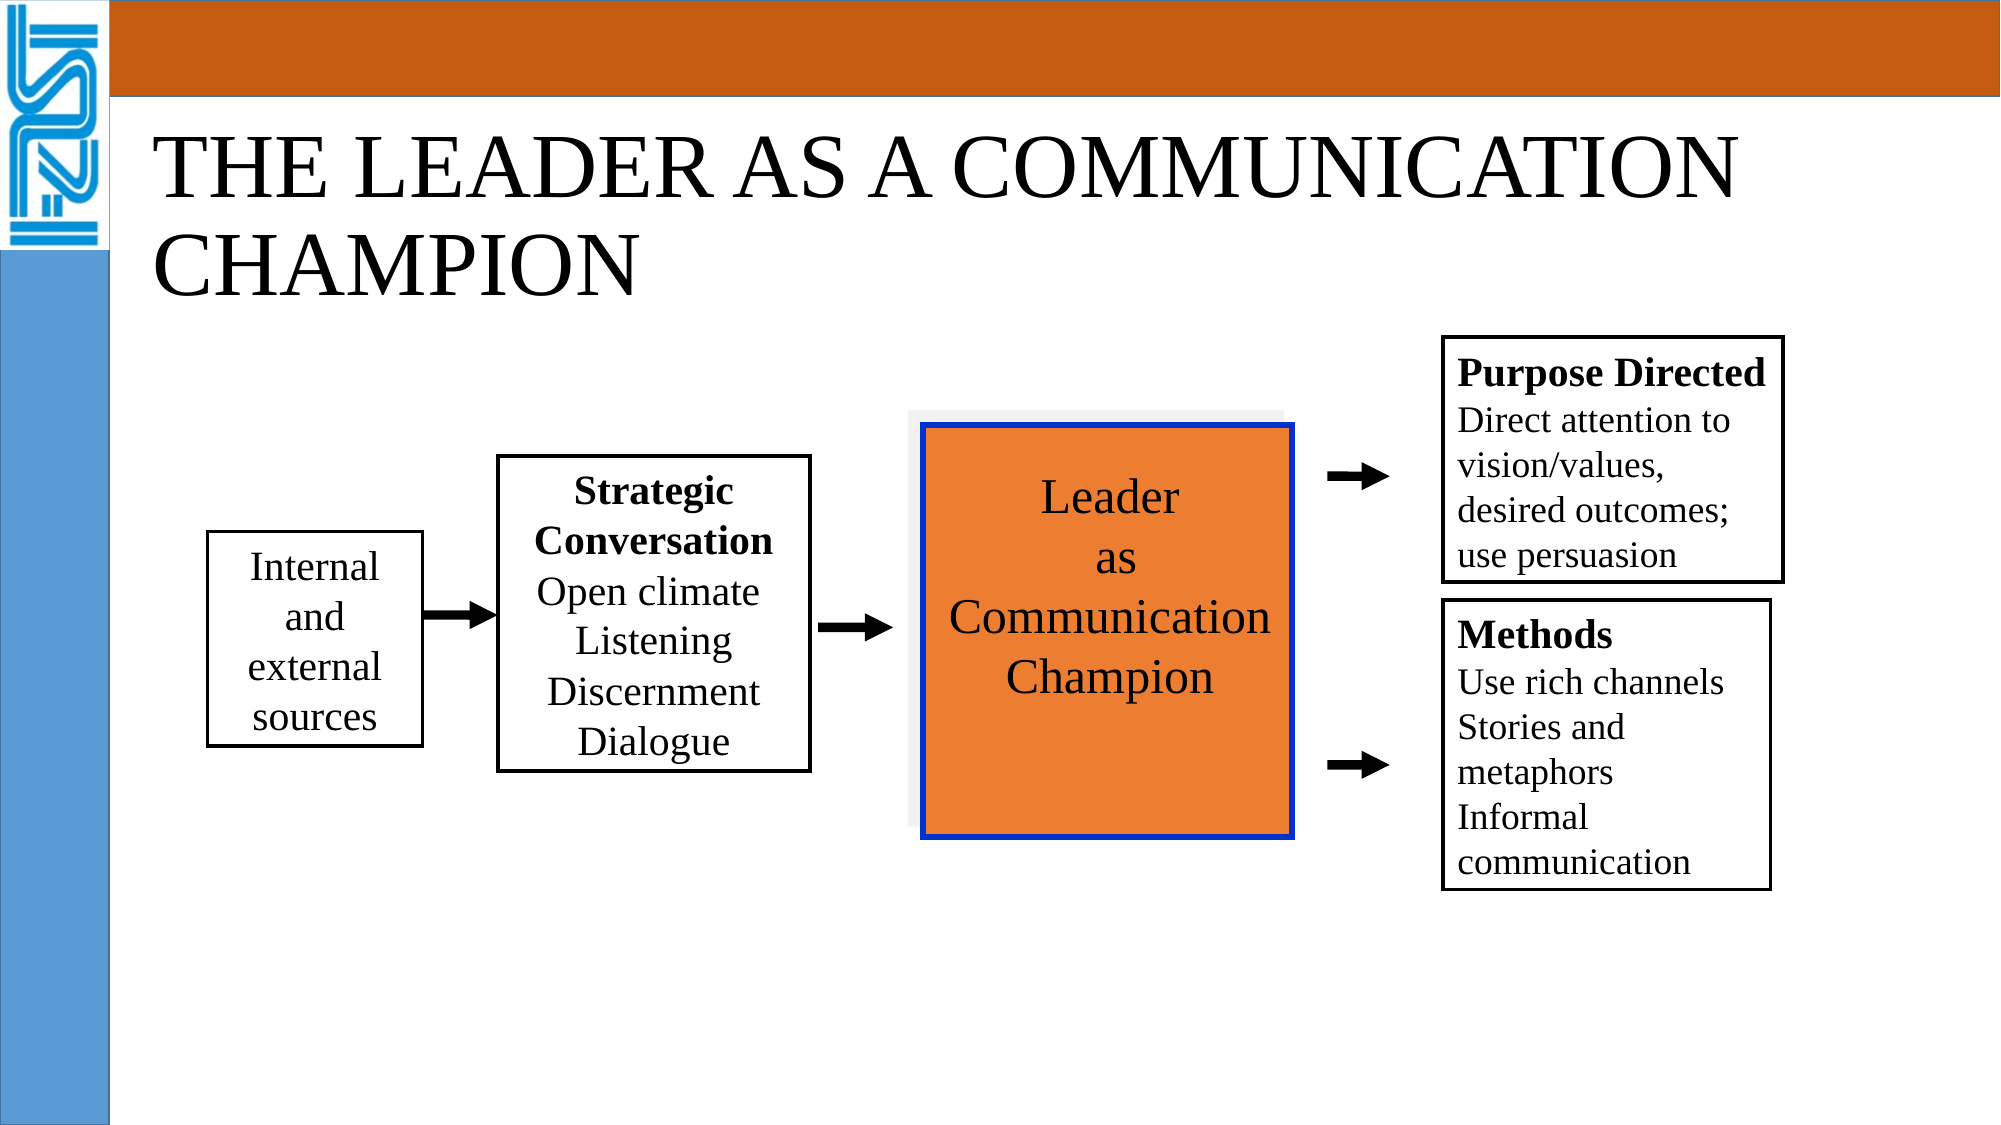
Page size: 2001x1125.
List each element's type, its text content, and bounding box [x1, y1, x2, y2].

text_box [110, 0, 2000, 97]
text_box [422, 608, 498, 622]
text_box Strategic Conversation Open climate Listening Discernment Dialogue [497, 455, 810, 771]
title THE LEADER AS A COMMUNICATION CHAMPION [137, 108, 2000, 326]
text_box [922, 711, 1293, 838]
text_box [1327, 470, 1390, 483]
text_box [0, 250, 110, 1125]
text_box Leader as Communication Champion [922, 455, 1298, 711]
text_box Purpose Directed Direct attention to vision/values, desired outcomes; use persuasion [1442, 337, 1783, 582]
text_box [922, 424, 1293, 455]
text_box Internal and external sources [207, 531, 423, 747]
text_box Methods Use rich channels Stories and metaphors Informal communication [1442, 599, 1771, 890]
text_box [818, 621, 894, 634]
picture [0, 1, 180, 250]
text_box [1327, 758, 1390, 772]
